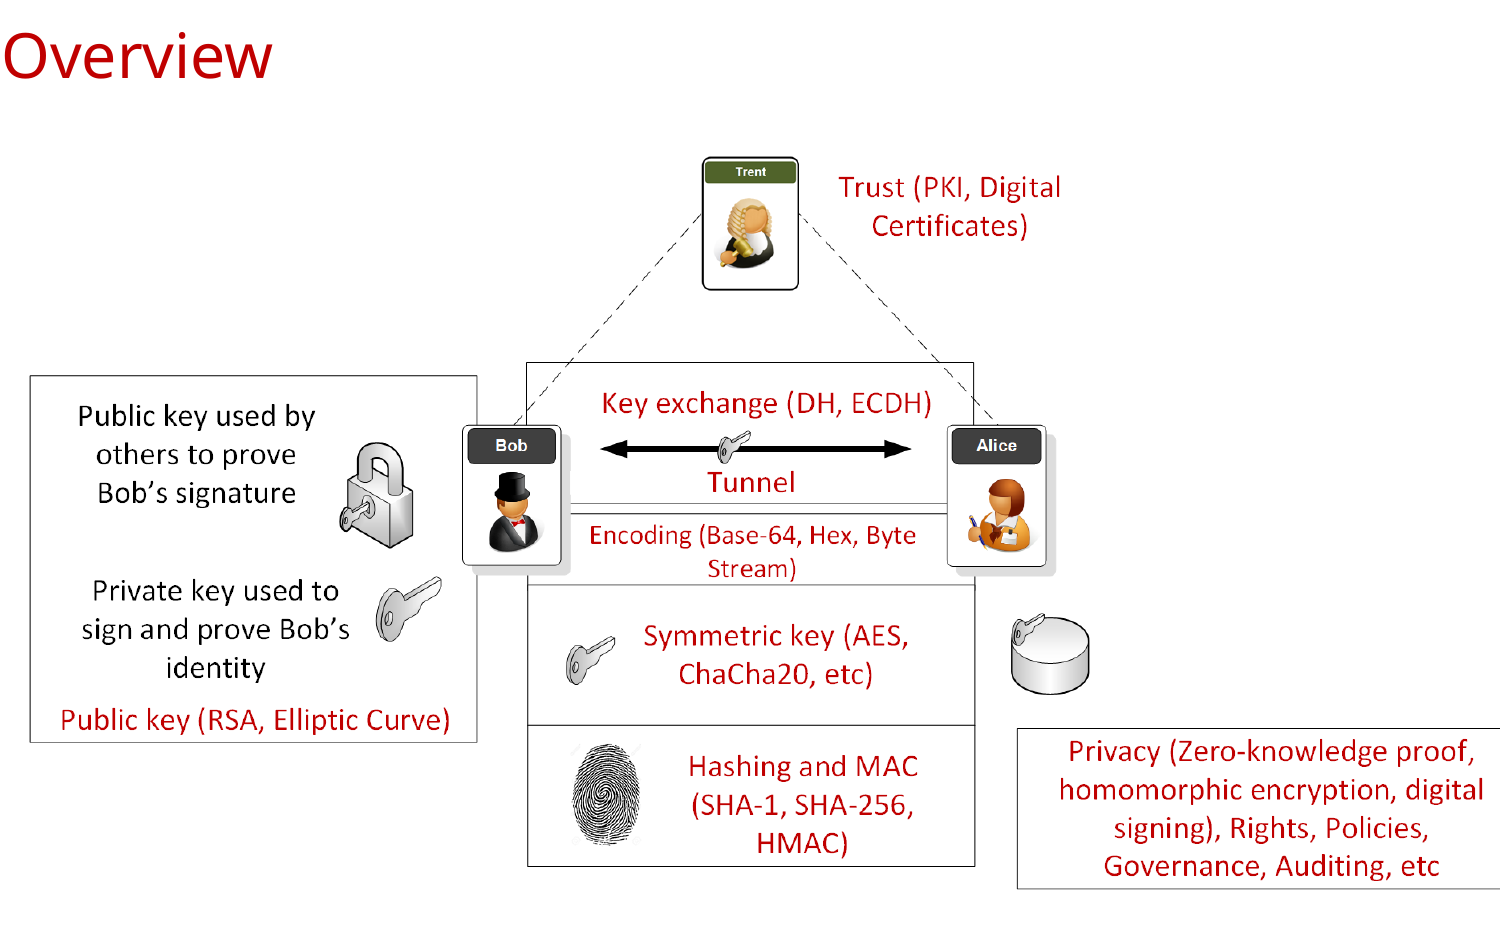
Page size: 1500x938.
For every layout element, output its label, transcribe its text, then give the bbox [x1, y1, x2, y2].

picture [26, 155, 1500, 902]
text_box Overview [0, 5, 1290, 112]
